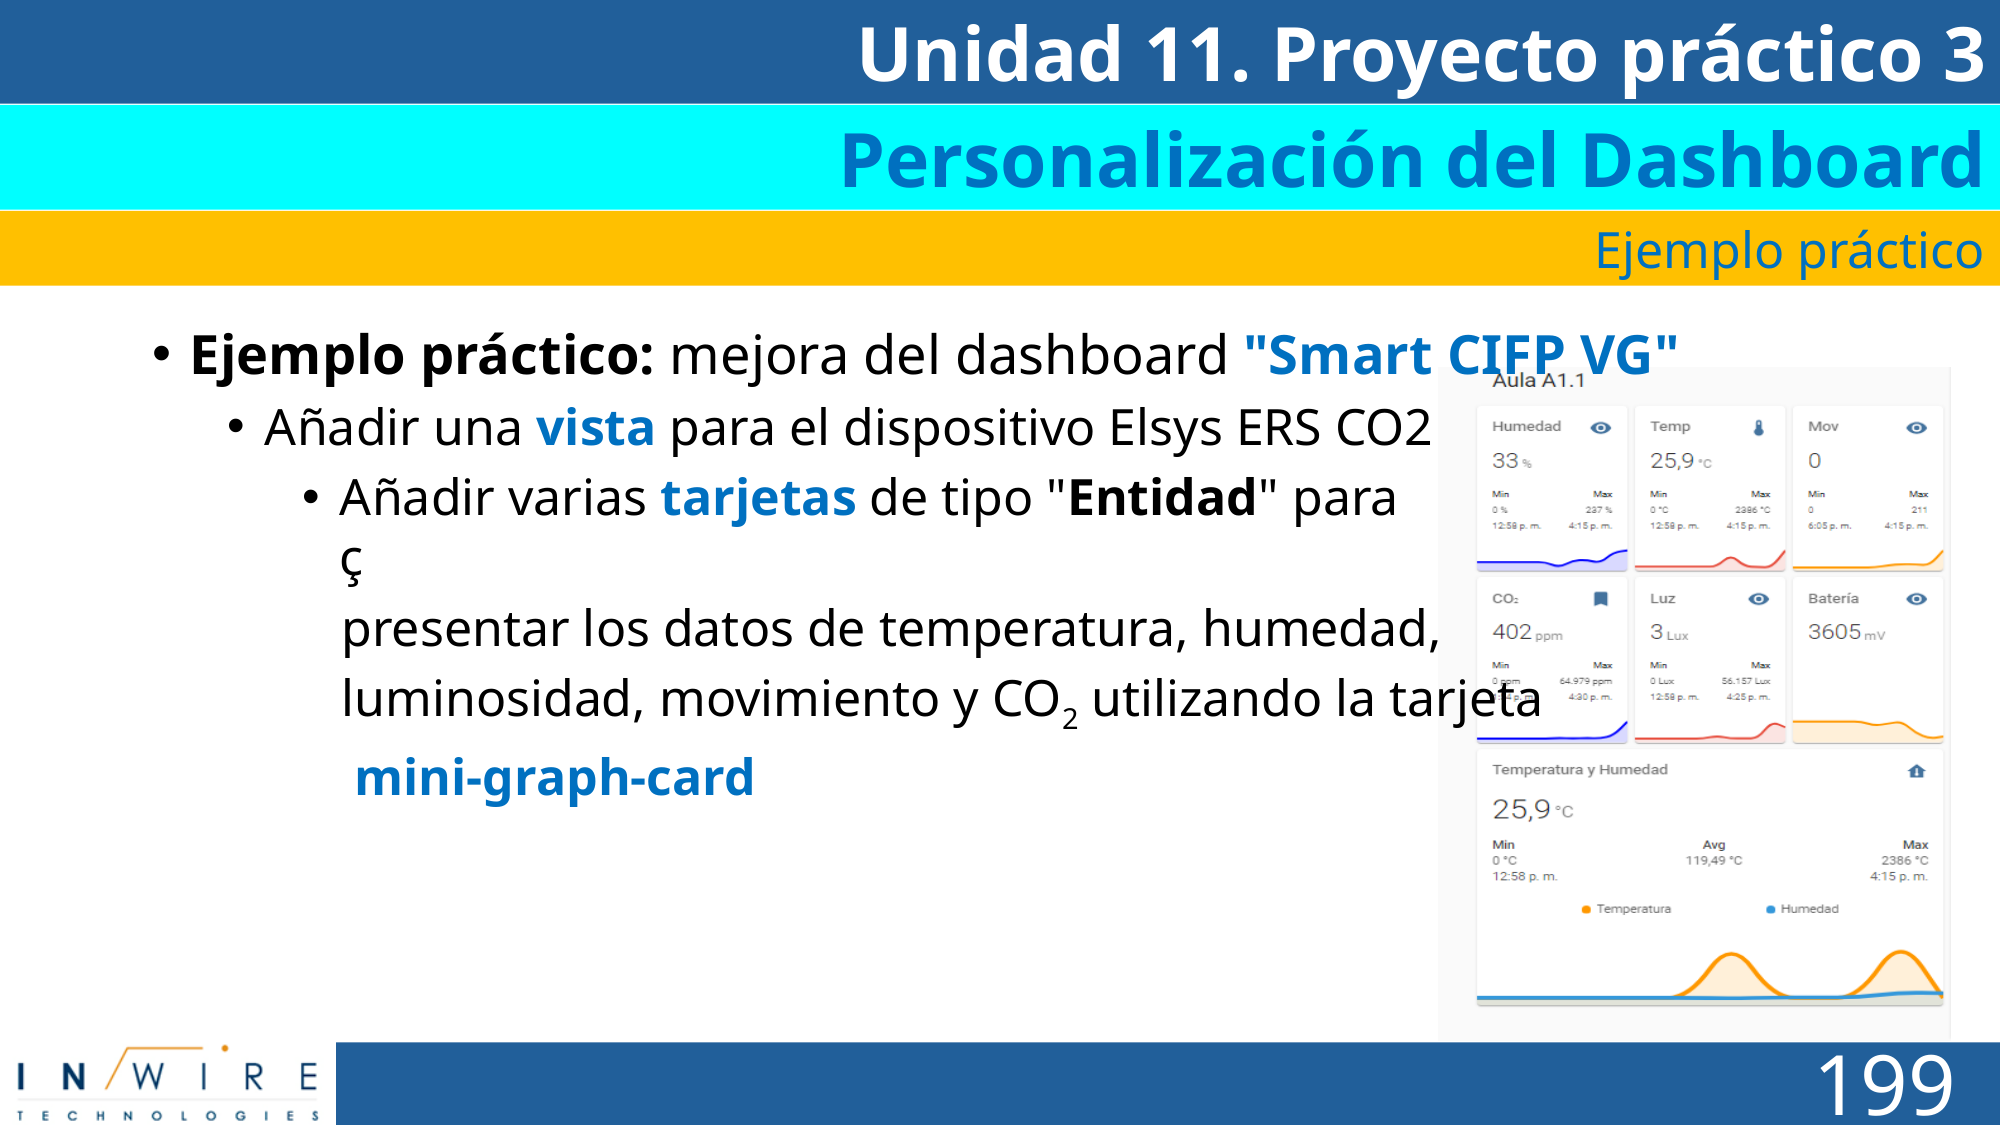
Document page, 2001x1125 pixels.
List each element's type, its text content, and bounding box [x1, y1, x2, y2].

picture [0, 1037, 336, 1125]
text_box Ejemplo práctico: mejora del dashboard "Smart CIFP VG" Añadir una vista para el dispositivo Elsys ERS CO2 Añadir varias tarjetas de tipo "Entidad" para ç presentar los datos de temperatura, humedad, luminosidad, movimiento y CO2 utilizando la tarjeta mini-graph-card [137, 299, 1863, 1014]
text_box Personalización del Dashboard [0, 104, 2000, 210]
picture [1438, 367, 1952, 1042]
text_box Ejemplo práctico [0, 210, 2000, 286]
text_box Unidad 11. Proyecto práctico 3 [0, 0, 2000, 104]
